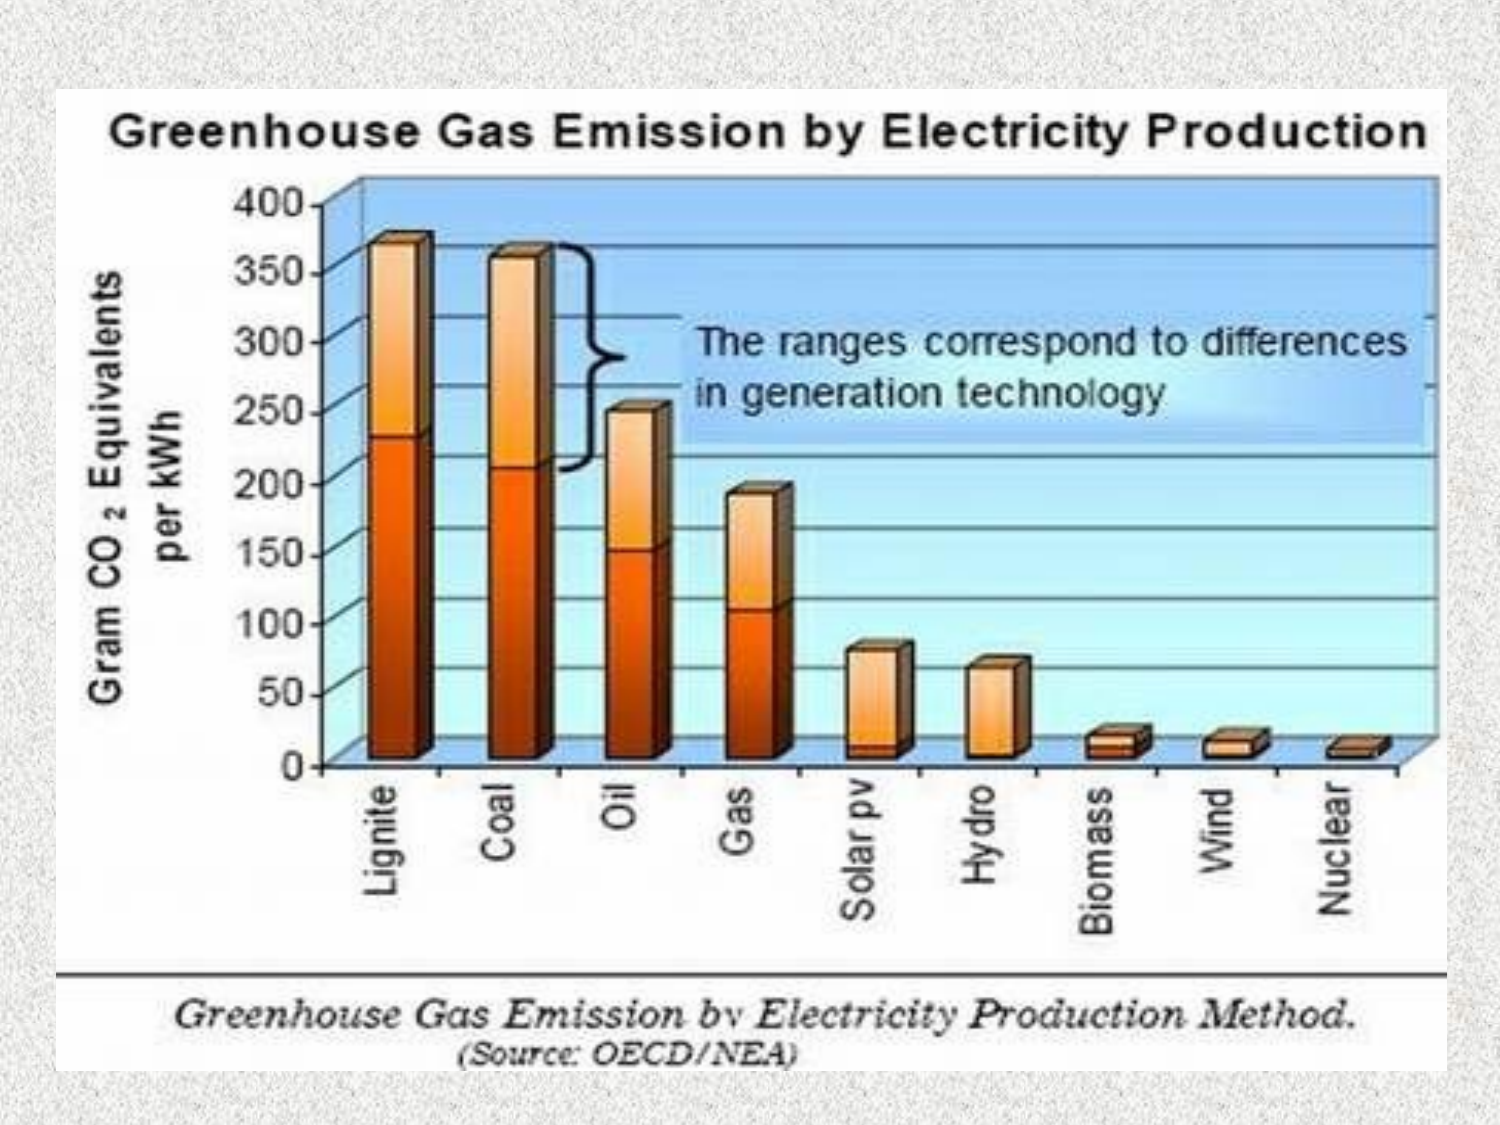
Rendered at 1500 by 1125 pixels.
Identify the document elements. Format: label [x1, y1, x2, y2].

picture [0, 0, 1500, 1125]
list [56, 89, 1448, 1071]
